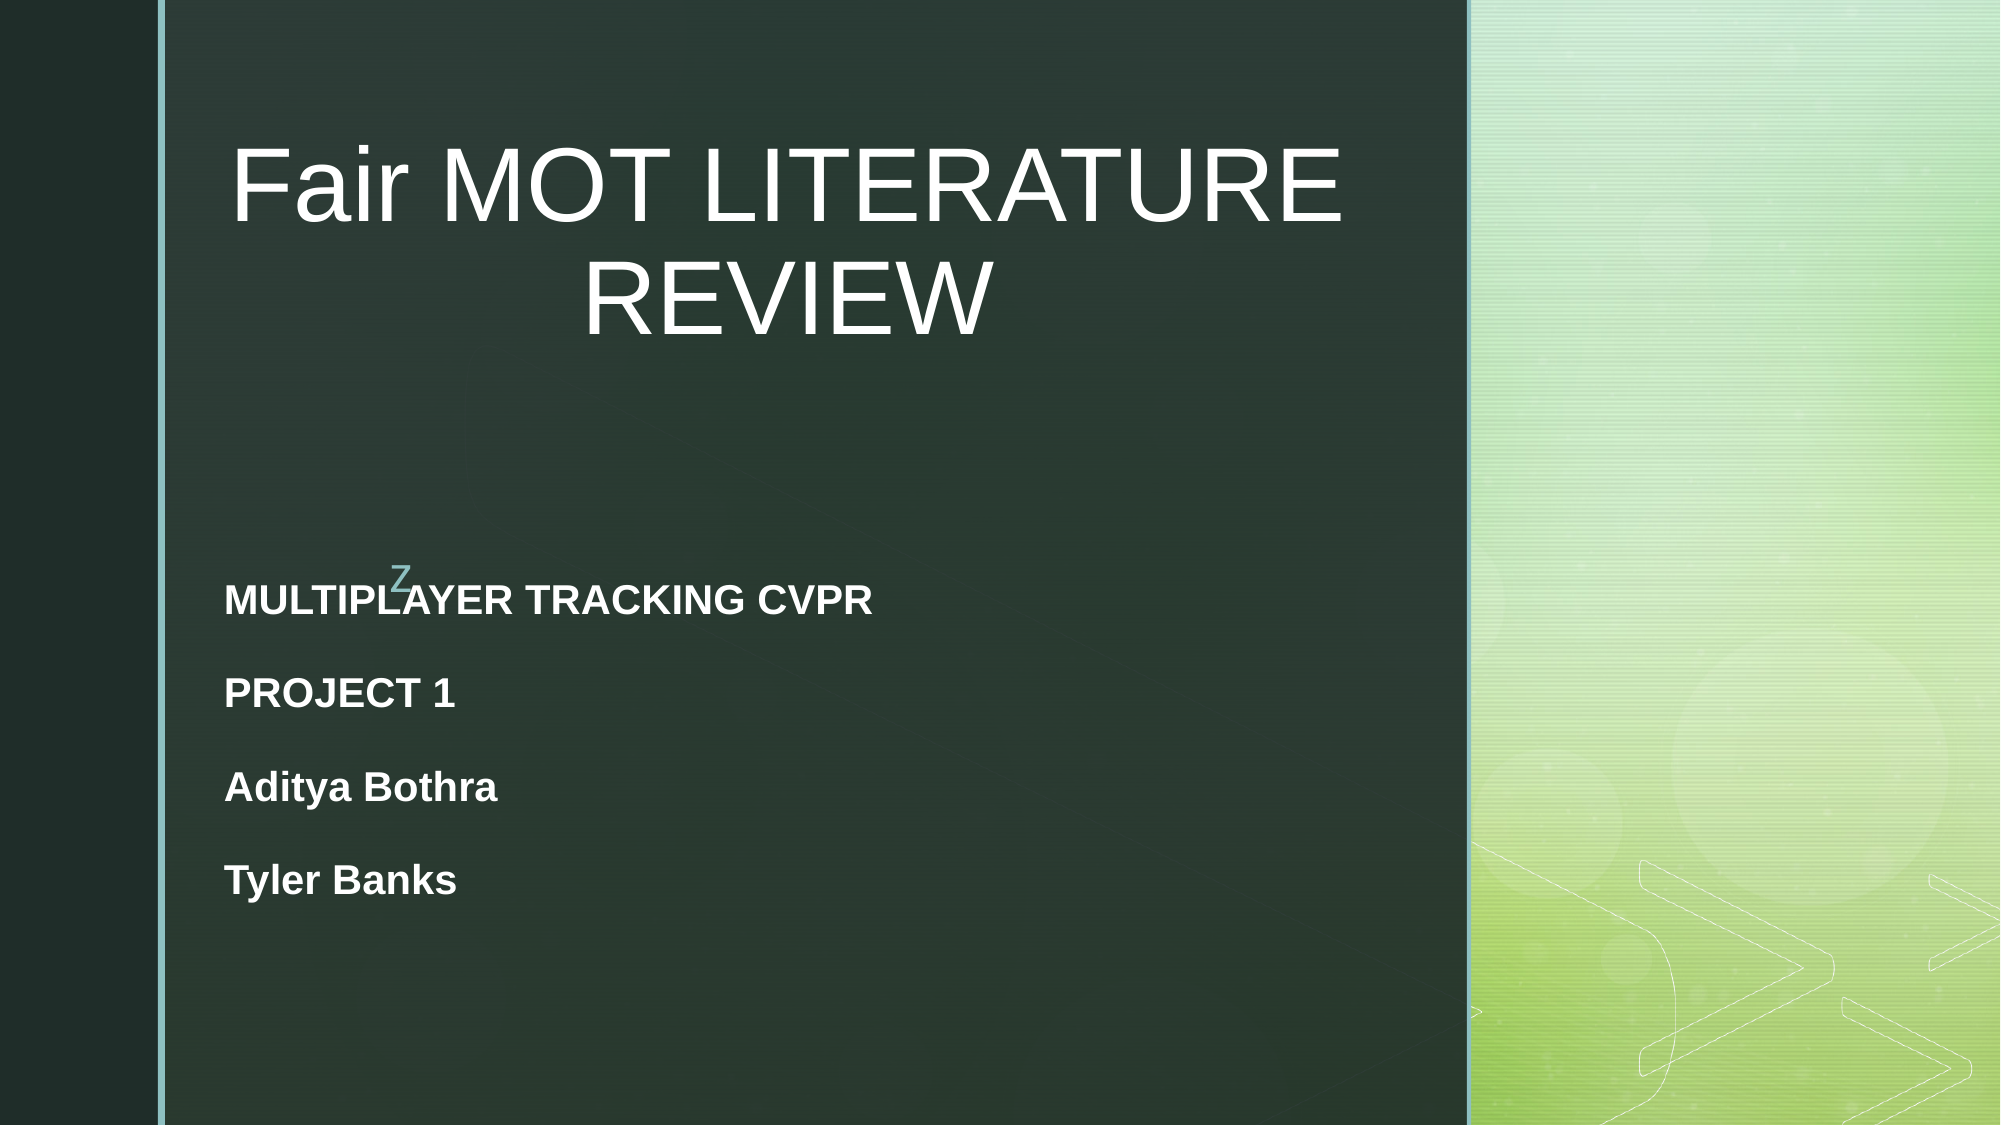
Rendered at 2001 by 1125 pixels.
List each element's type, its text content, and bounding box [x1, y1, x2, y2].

subtitle MULTIPLAYER TRACKING CVPR PROJECT 1 Aditya Bothra Tyler Banks [208, 562, 1388, 1002]
title Fair MOT LITERATURE REVIEW [187, 122, 1388, 496]
picture [1472, 0, 2001, 1125]
